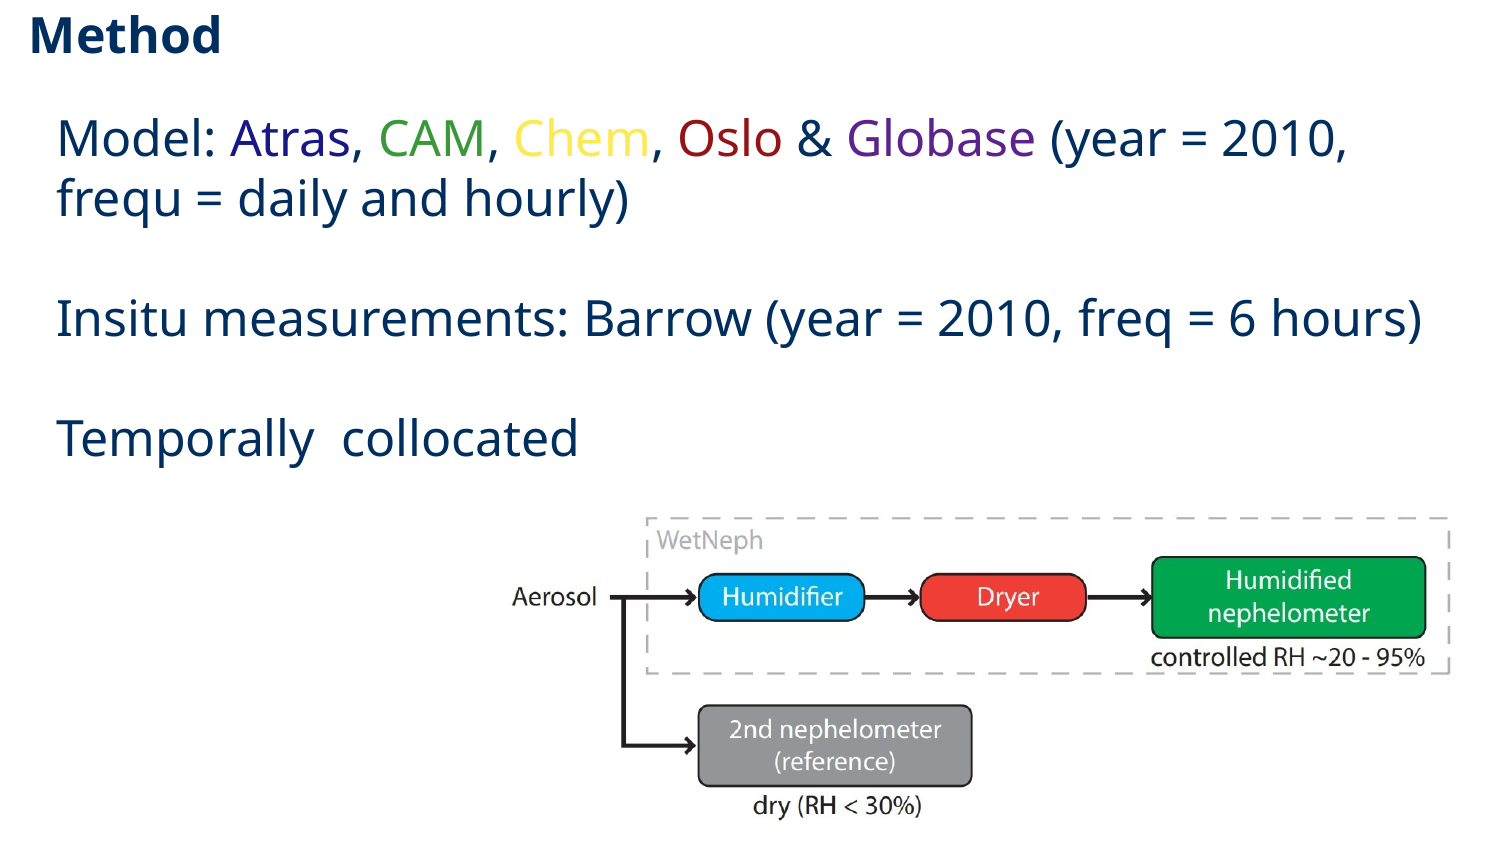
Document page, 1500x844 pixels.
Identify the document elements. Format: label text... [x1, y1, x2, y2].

picture [501, 492, 1486, 821]
text_box Model: Atras, CAM, Chem, Oslo & Globase (year = 2010, frequ = daily and hourly) Insitu measurements: Barrow (year = 2010, freq = 6 hours) Temporally collocated [41, 99, 1459, 595]
text_box Method [14, 0, 238, 72]
